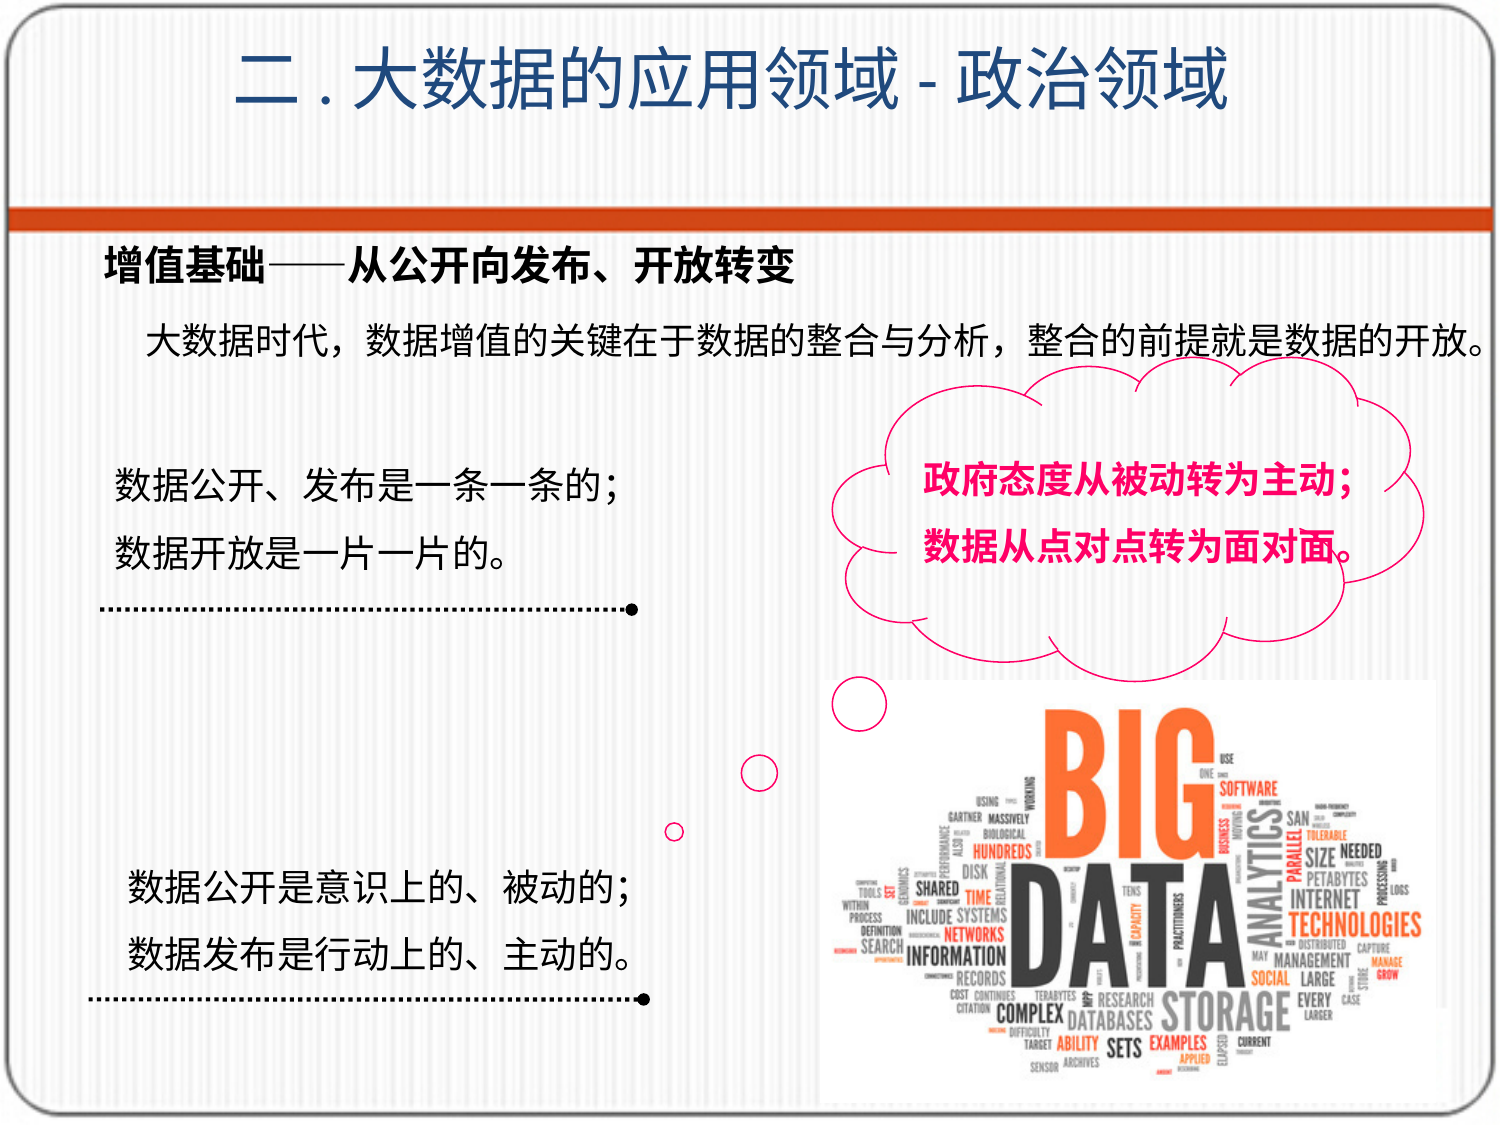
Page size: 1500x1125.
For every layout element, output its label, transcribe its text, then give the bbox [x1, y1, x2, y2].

text_box [625, 603, 638, 616]
text_box [741, 755, 778, 792]
text_box 政府态度从被动转为主动； 数据从点对点转为面对面。 [909, 425, 1389, 576]
text_box 数据公开、发布是一条一条的；数据开放是一片一片的。 [100, 432, 656, 583]
list 增值基础——从公开向发布、开放转变 大数据时代，数据增值的关键在于数据的整合与分析，整合的前提就是数据的开放。 [88, 207, 1495, 433]
text_box 数据公开是意识上的、被动的；数据发布是行动上的、主动的。 [112, 833, 703, 984]
text_box [636, 993, 650, 1006]
text_box [665, 822, 684, 841]
text_box [832, 357, 1424, 678]
text_box 二.大数据的应用领域-政治领域 [100, 30, 1363, 126]
picture [0, 0, 1500, 1125]
